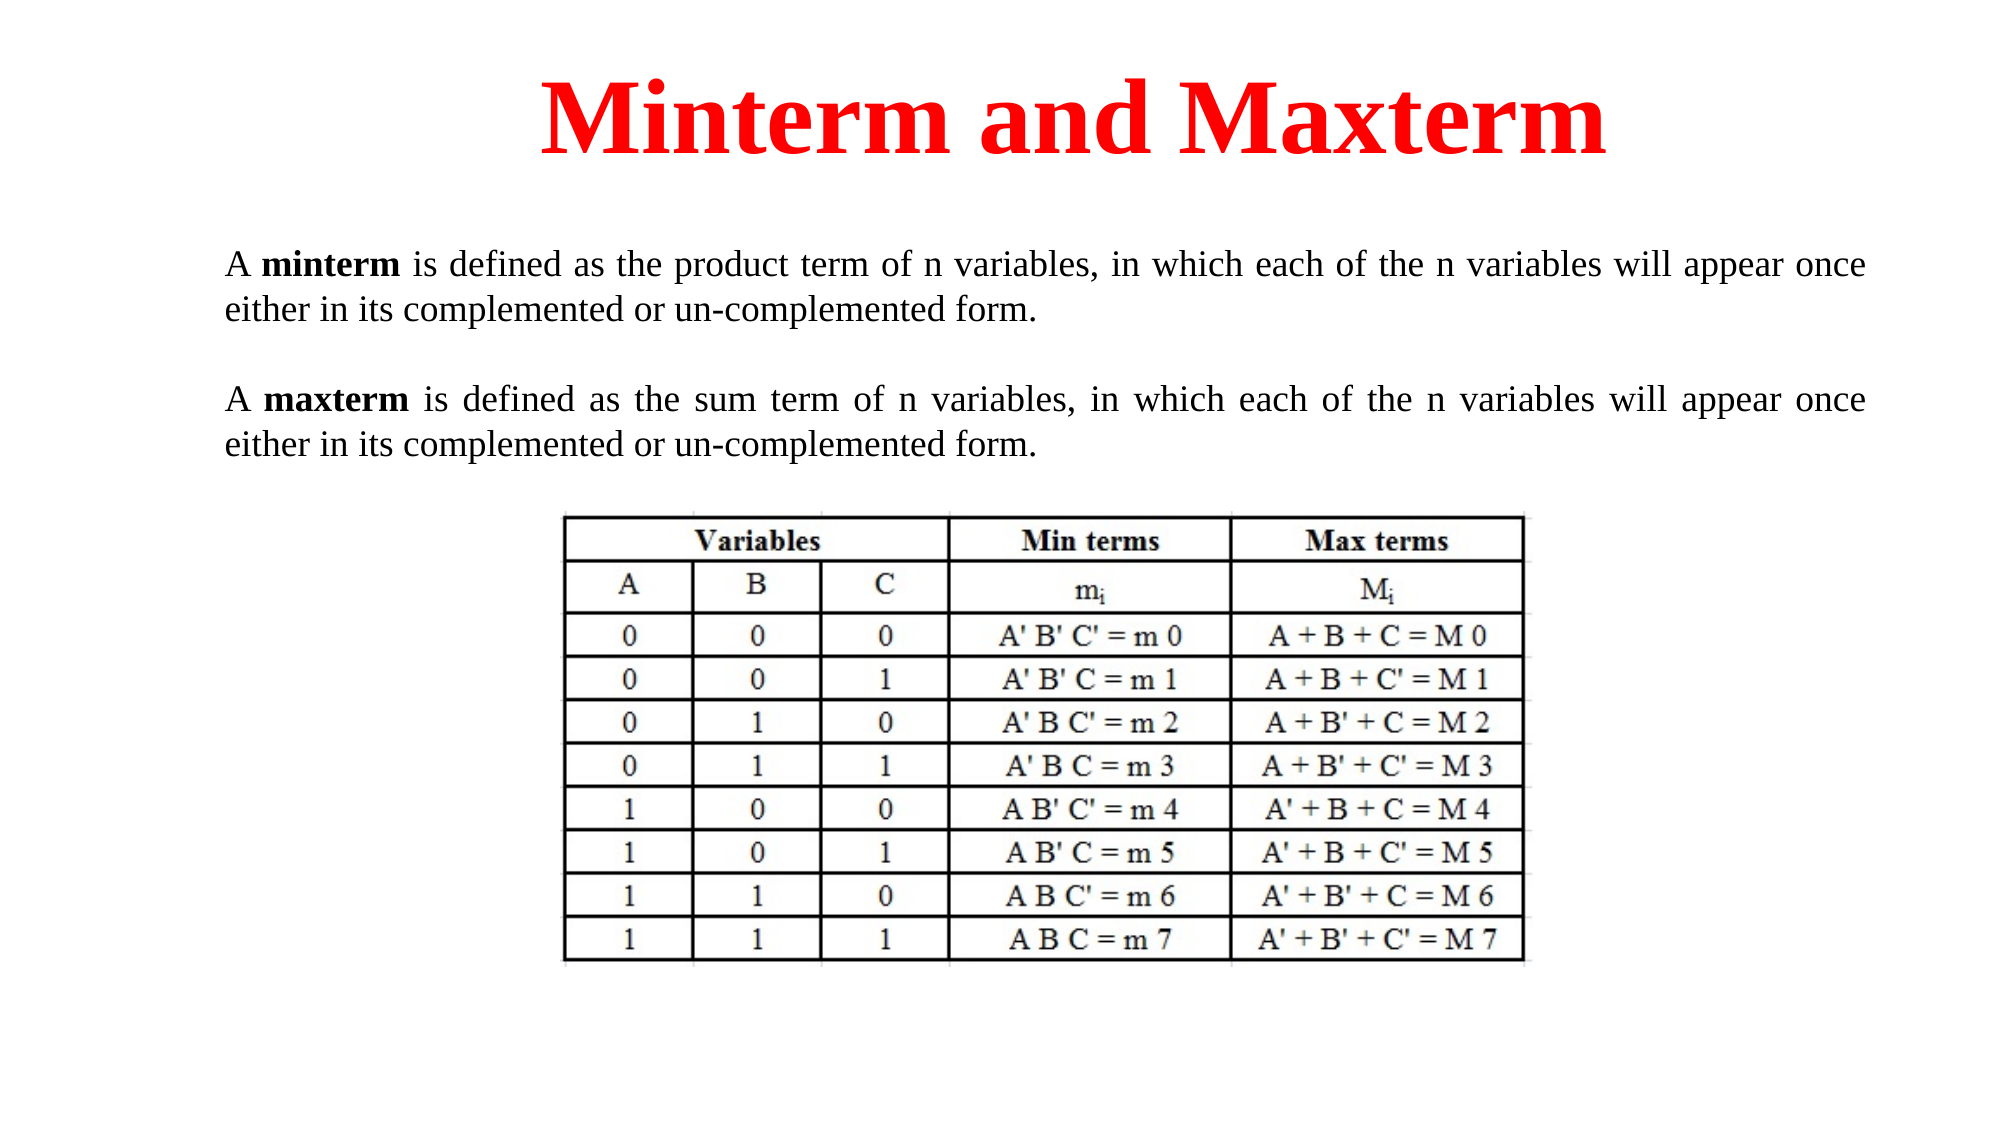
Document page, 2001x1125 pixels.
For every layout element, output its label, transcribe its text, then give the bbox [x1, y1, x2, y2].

title Minterm and Maxterm [324, 52, 1825, 185]
text_box A minterm is defined as the product term of n variables, in which each of the n variables will appear once either in its complemented or un-complemented form. A maxterm is defined as the sum term of n variables, in which each of the n variables will appear once either in its complemented or un-complemented form. [209, 231, 1884, 562]
picture [559, 511, 1534, 967]
